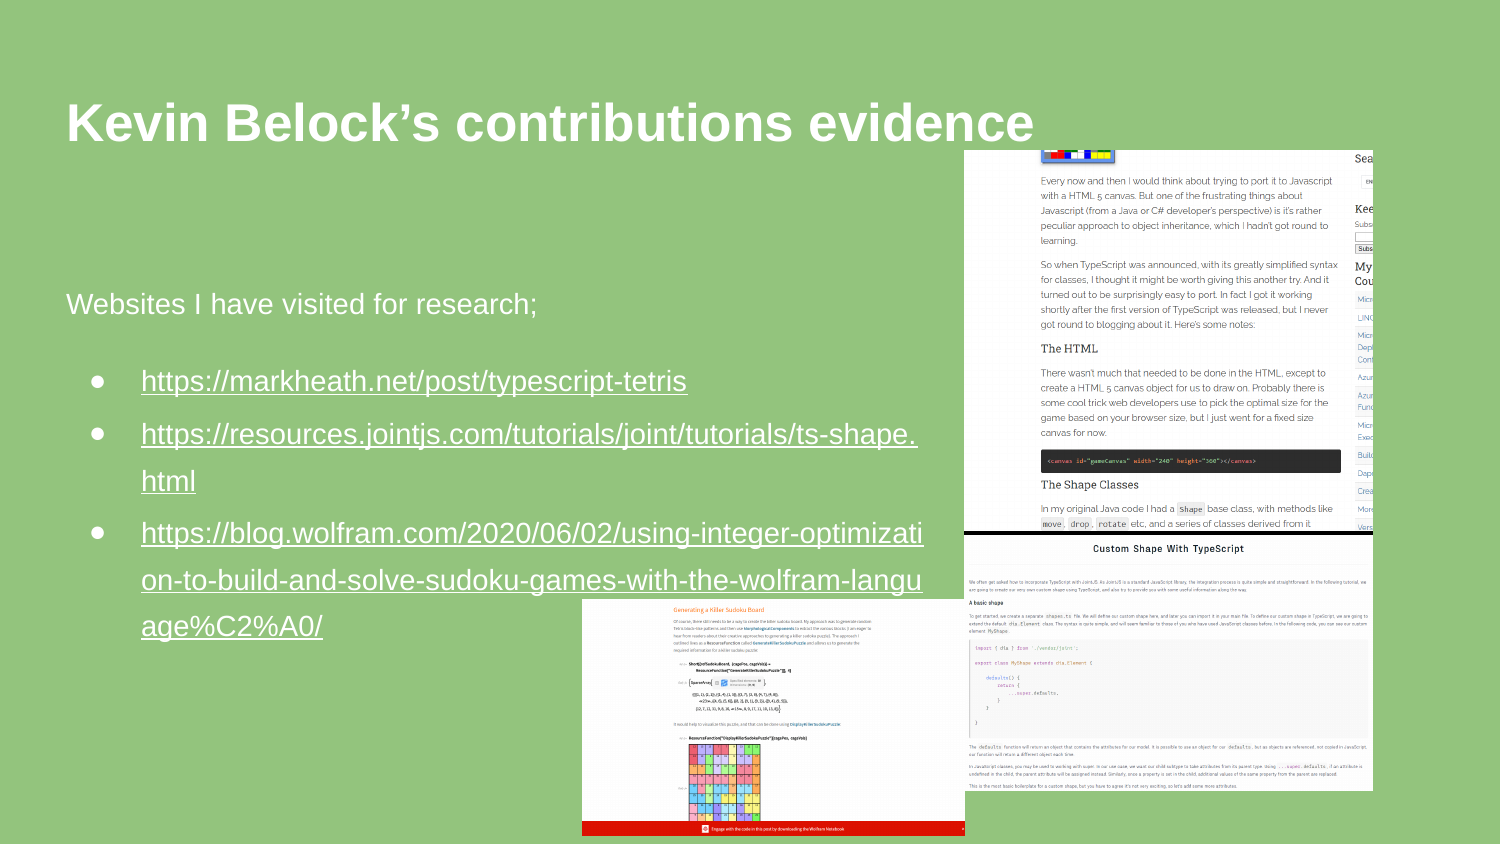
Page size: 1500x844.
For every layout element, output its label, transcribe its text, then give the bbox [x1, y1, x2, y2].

picture [582, 149, 1373, 837]
title Kevin Belock’s contributions evidence [51, 72, 1449, 167]
list Websites I have visited for research; https://markheath.net/post/typescript-tetris https://resources.jointjs.com/tutorials/joint/tutorials/ts-shape.html https://blog.wolfram.com/2020/06/02/using-integer-optimization-to-build-and-solve-sudoku-games-with-the-wolfram-language%C2%A0/ [51, 252, 947, 785]
